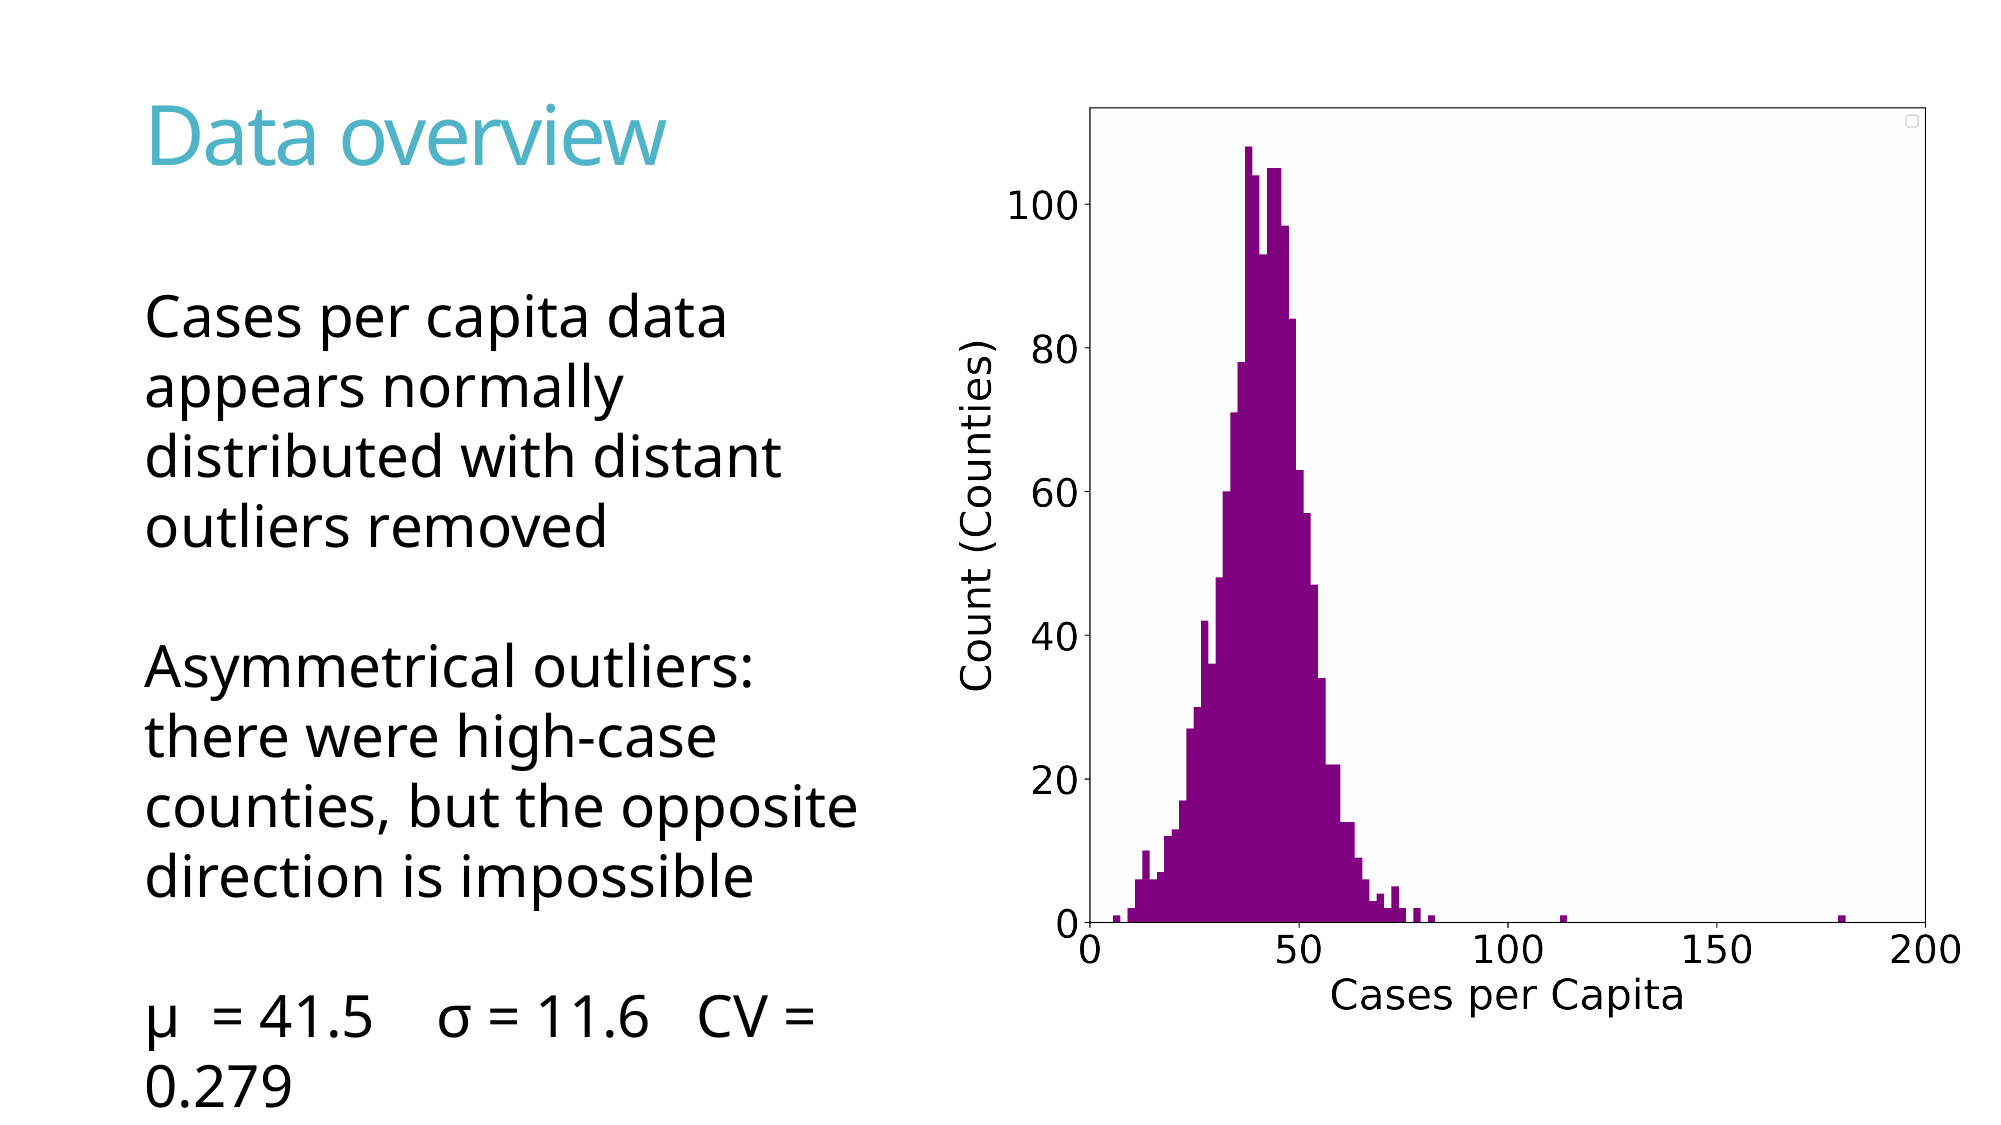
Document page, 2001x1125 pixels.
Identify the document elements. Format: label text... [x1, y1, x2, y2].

text_box Cases per capita data appears normally distributed with distant outliers removed Asymmetrical outliers: there were high-case counties, but the opposite direction is impossible μ = 41.5 σ = 11.6 CV = 0.279 [130, 272, 908, 1125]
text_box Data overview [130, 90, 1205, 234]
picture [947, 97, 1973, 1028]
